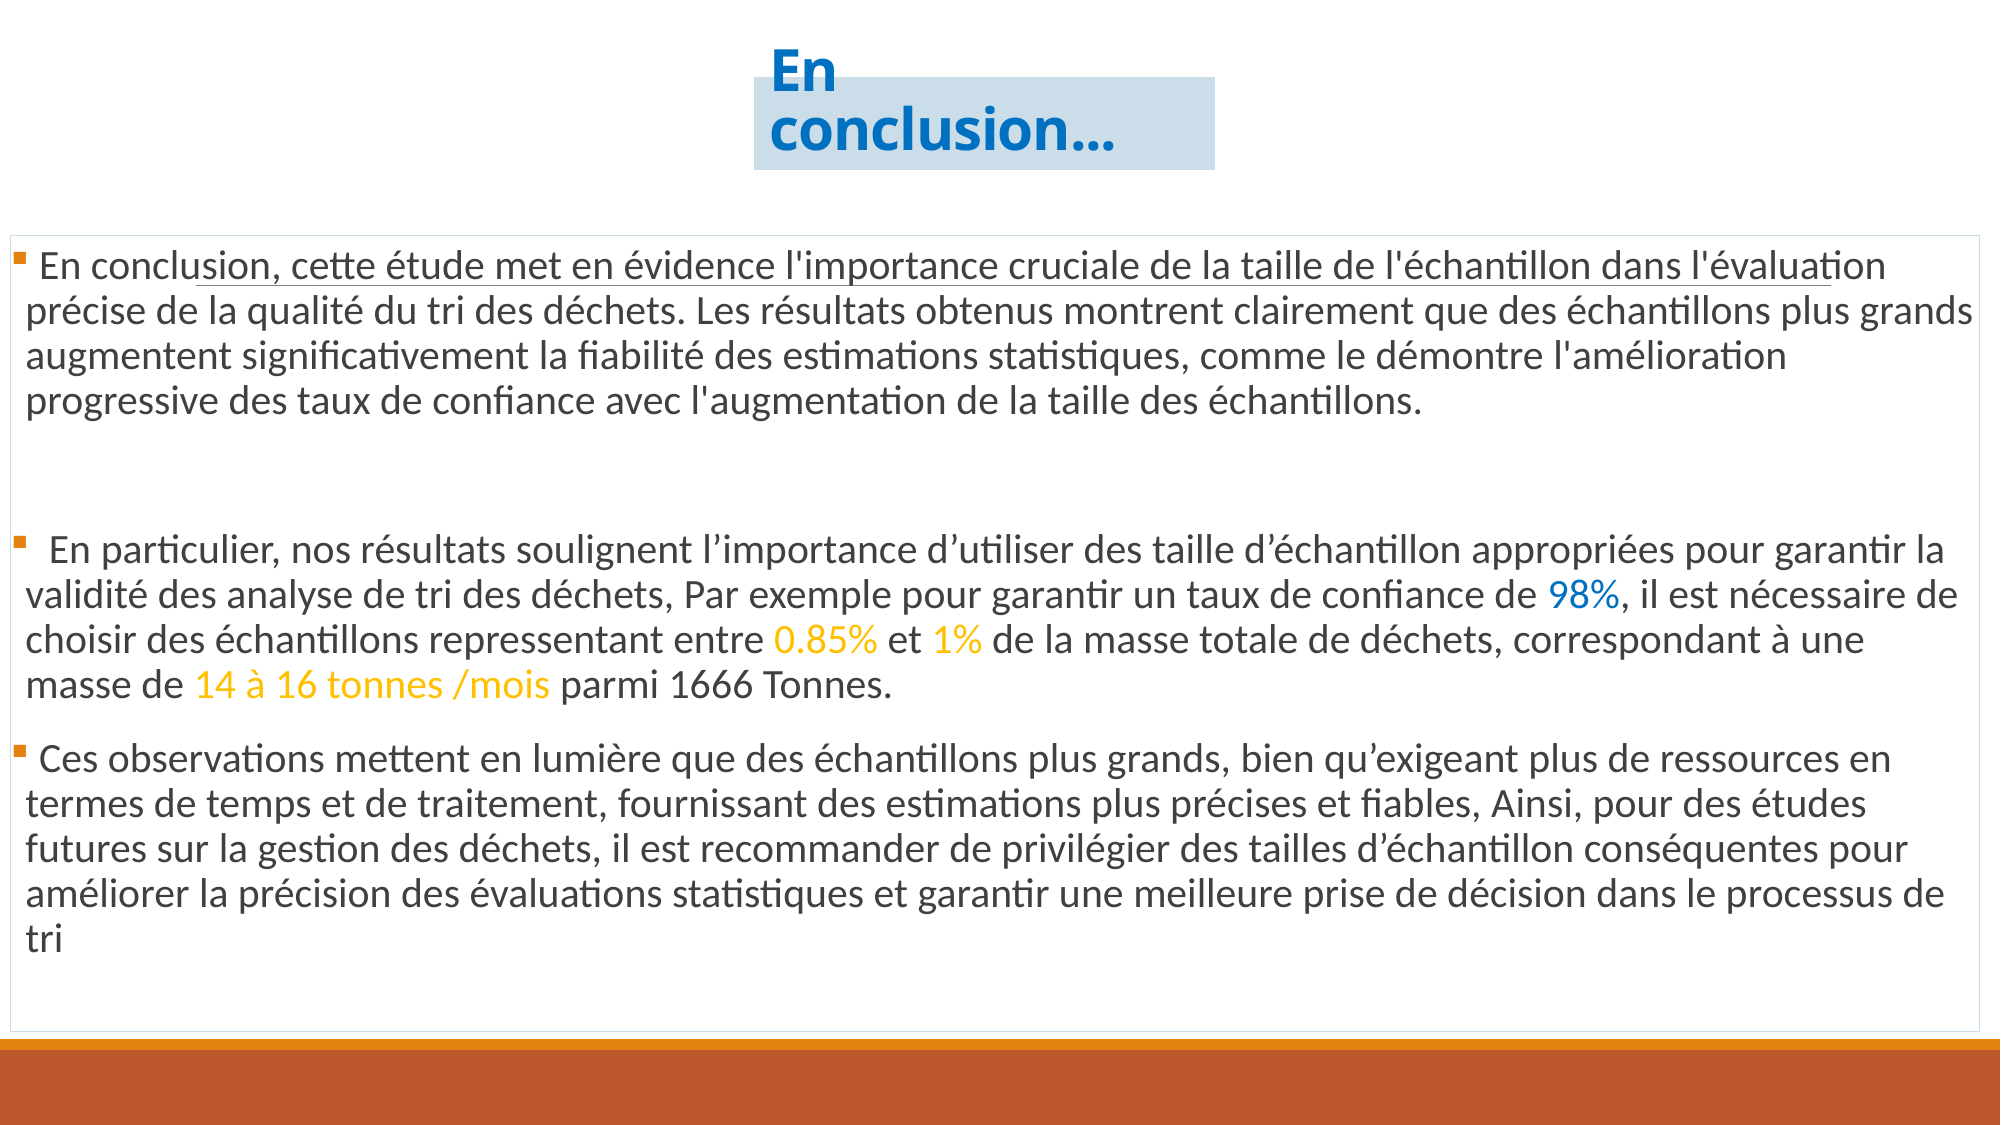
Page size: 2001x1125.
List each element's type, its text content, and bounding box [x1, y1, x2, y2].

title En conclusion... [754, 77, 1215, 170]
list En conclusion, cette étude met en évidence l'importance cruciale de la taille de l'échantillon dans l'évaluation précise de la qualité du tri des déchets. Les résultats obtenus montrent clairement que des échantillons plus grands augmentent significativement la fiabilité des estimations statistiques, comme le démontre l'amélioration progressive des taux de confiance avec l'augmentation de la taille des échantillons. En particulier, nos résultats soulignent l’importance d’utiliser des taille d’échantillon appropriées pour garantir la validité des analyse de tri des déchets, Par exemple pour garantir un taux de confiance de 98%, il est nécessaire de choisir des échantillons repressentant entre 0.85% et 1% de la masse totale de déchets, correspondant à une masse de 14 à 16 tonnes /mois parmi 1666 Tonnes. Ces observations mettent en lumière que des échantillons plus grands, bien qu’exigeant plus de ressources en termes de temps et de traitement, fournissant des estimations plus précises et fiables, Ainsi, pour des études futures sur la gestion des déchets, il est recommander de privilégier des tailles d’échantillon conséquentes pour améliorer la précision des évaluations statistiques et garantir une meilleure prise de décision dans le processus de tri [10, 235, 1980, 1032]
